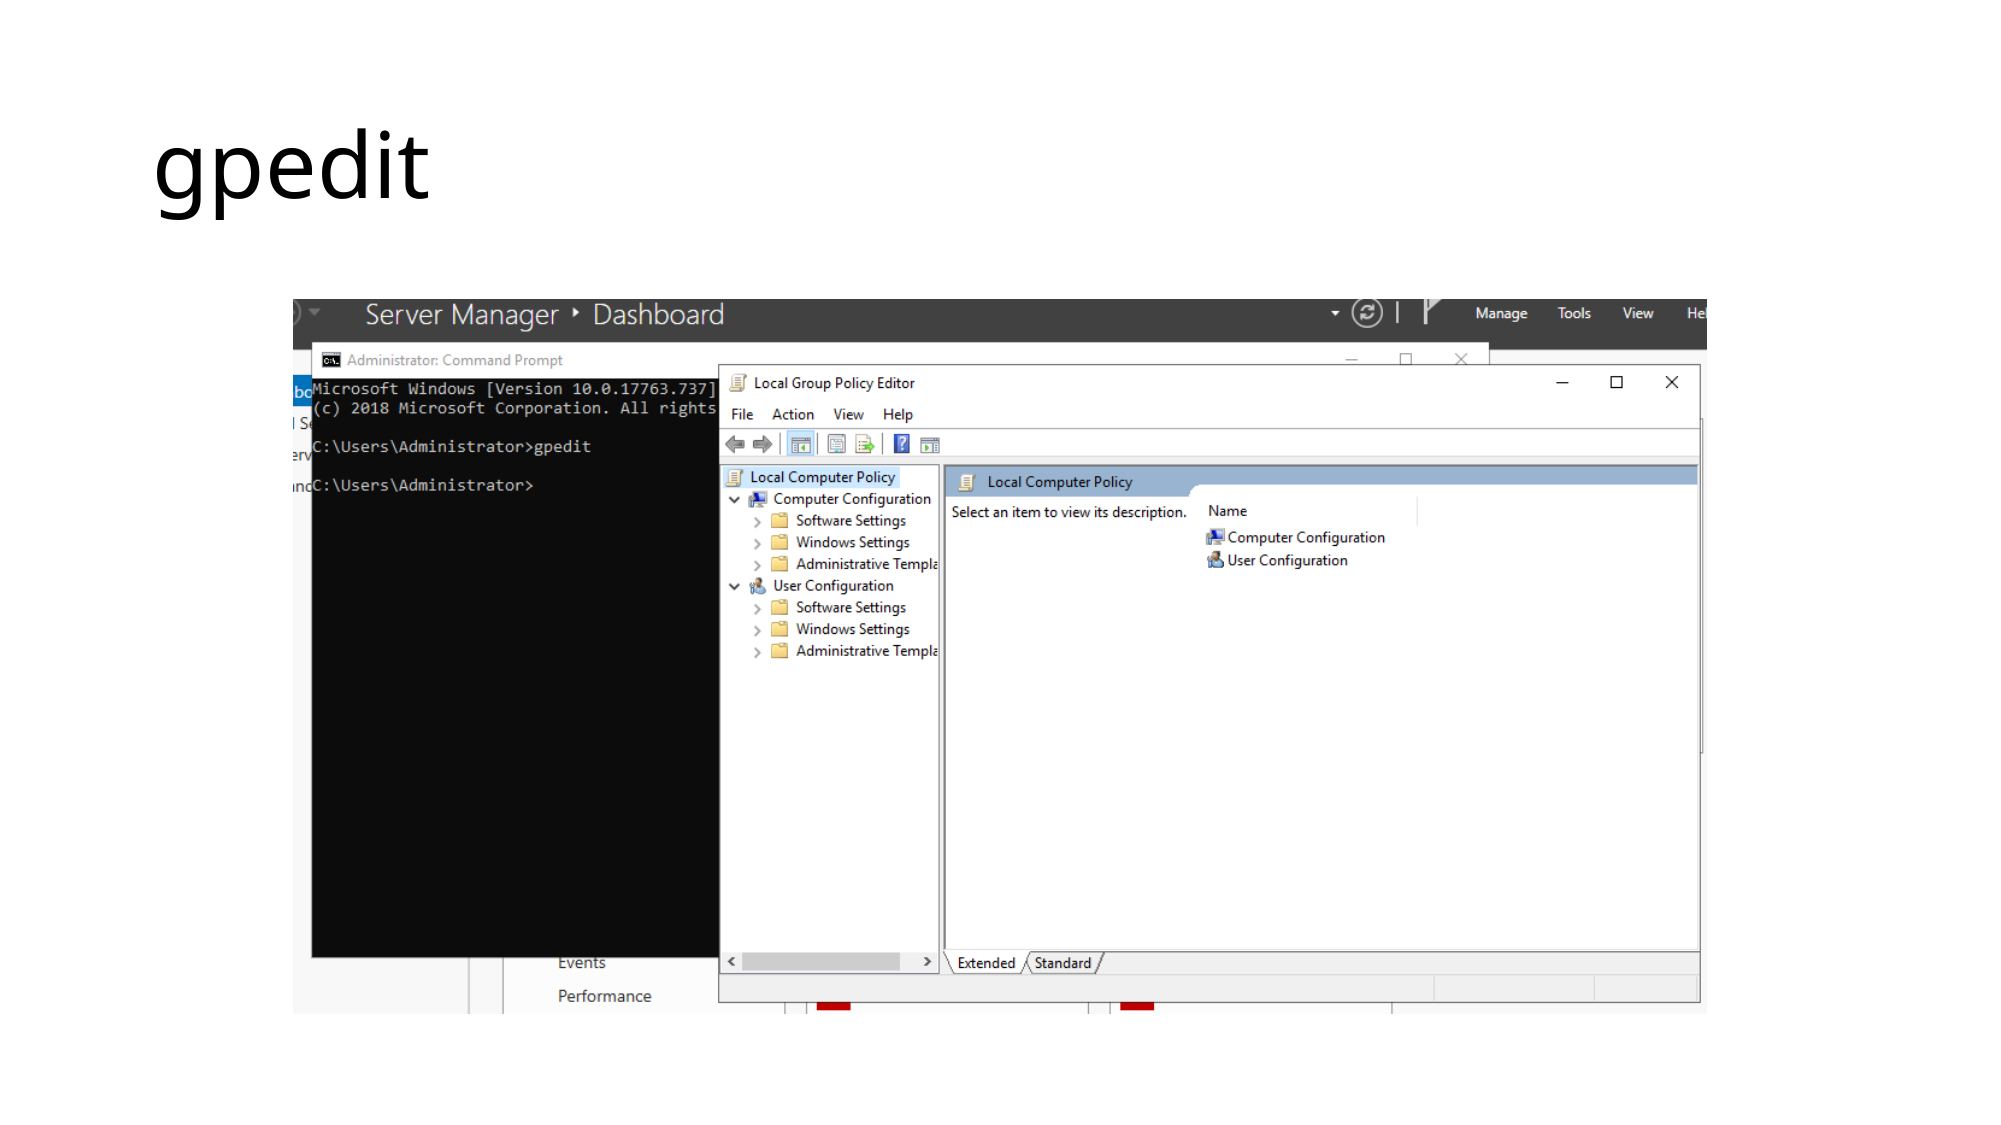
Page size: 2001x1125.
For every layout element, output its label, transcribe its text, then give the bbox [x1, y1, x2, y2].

title gpedit [137, 59, 1863, 278]
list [293, 299, 1707, 1014]
